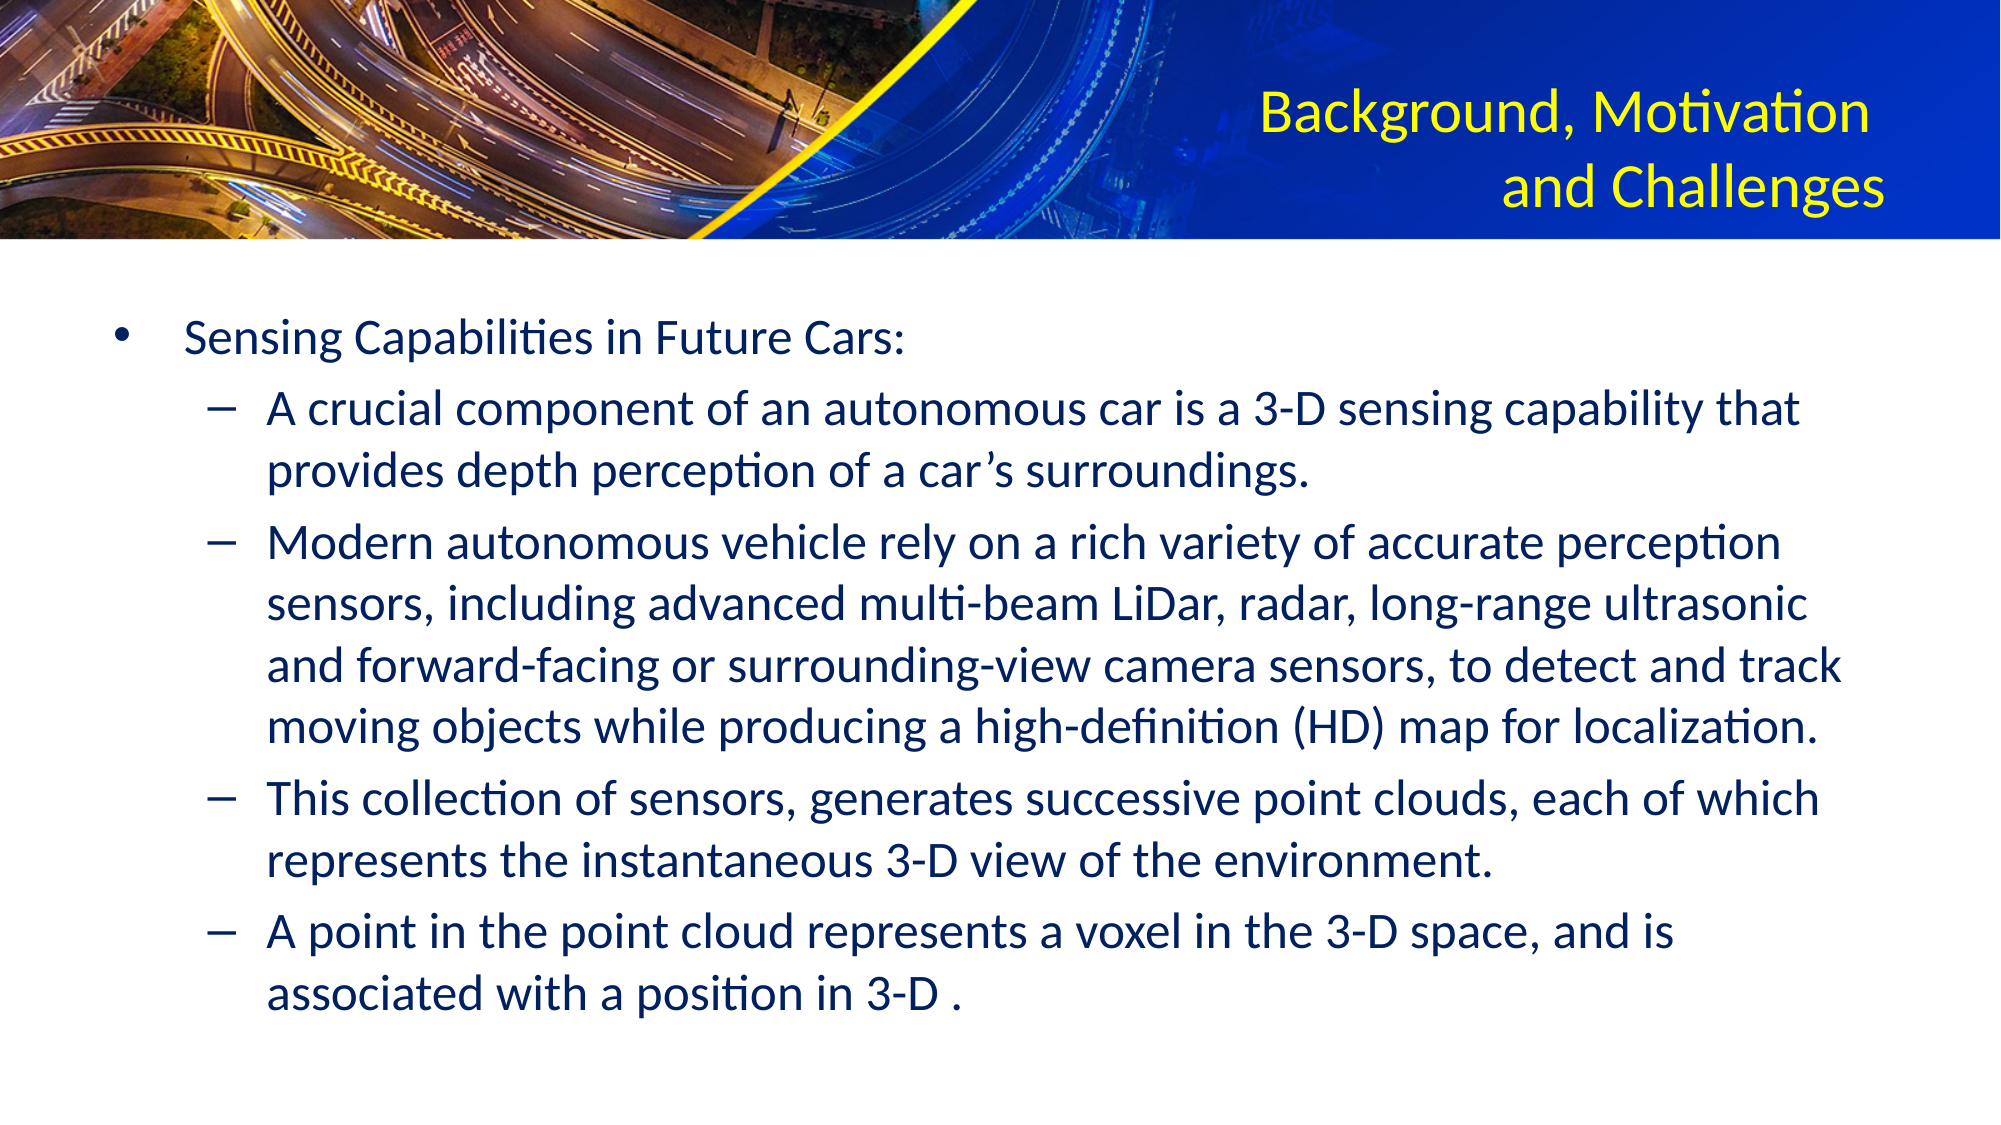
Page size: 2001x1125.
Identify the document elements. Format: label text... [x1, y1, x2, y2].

list Sensing Capabilities in Future Cars: A crucial component of an autonomous car is a 3-D sensing capability that provides depth perception of a car’s surroundings. Modern autonomous vehicle rely on a rich variety of accurate perception sensors, including advanced multi-beam LiDar, radar, long-range ultrasonic and forward-facing or surrounding-view camera sensors, to detect and track moving objects while producing a high-definition (HD) map for localization. This collection of sensors, generates successive point clouds, each of which represents the instantaneous 3-D view of the environment. A point in the point cloud represents a voxel in the 3-D space, and is associated with a position in 3-D . [98, 295, 1902, 1031]
title Background, Motivation and Challenges [98, 61, 1902, 229]
picture [0, 0, 2001, 1125]
